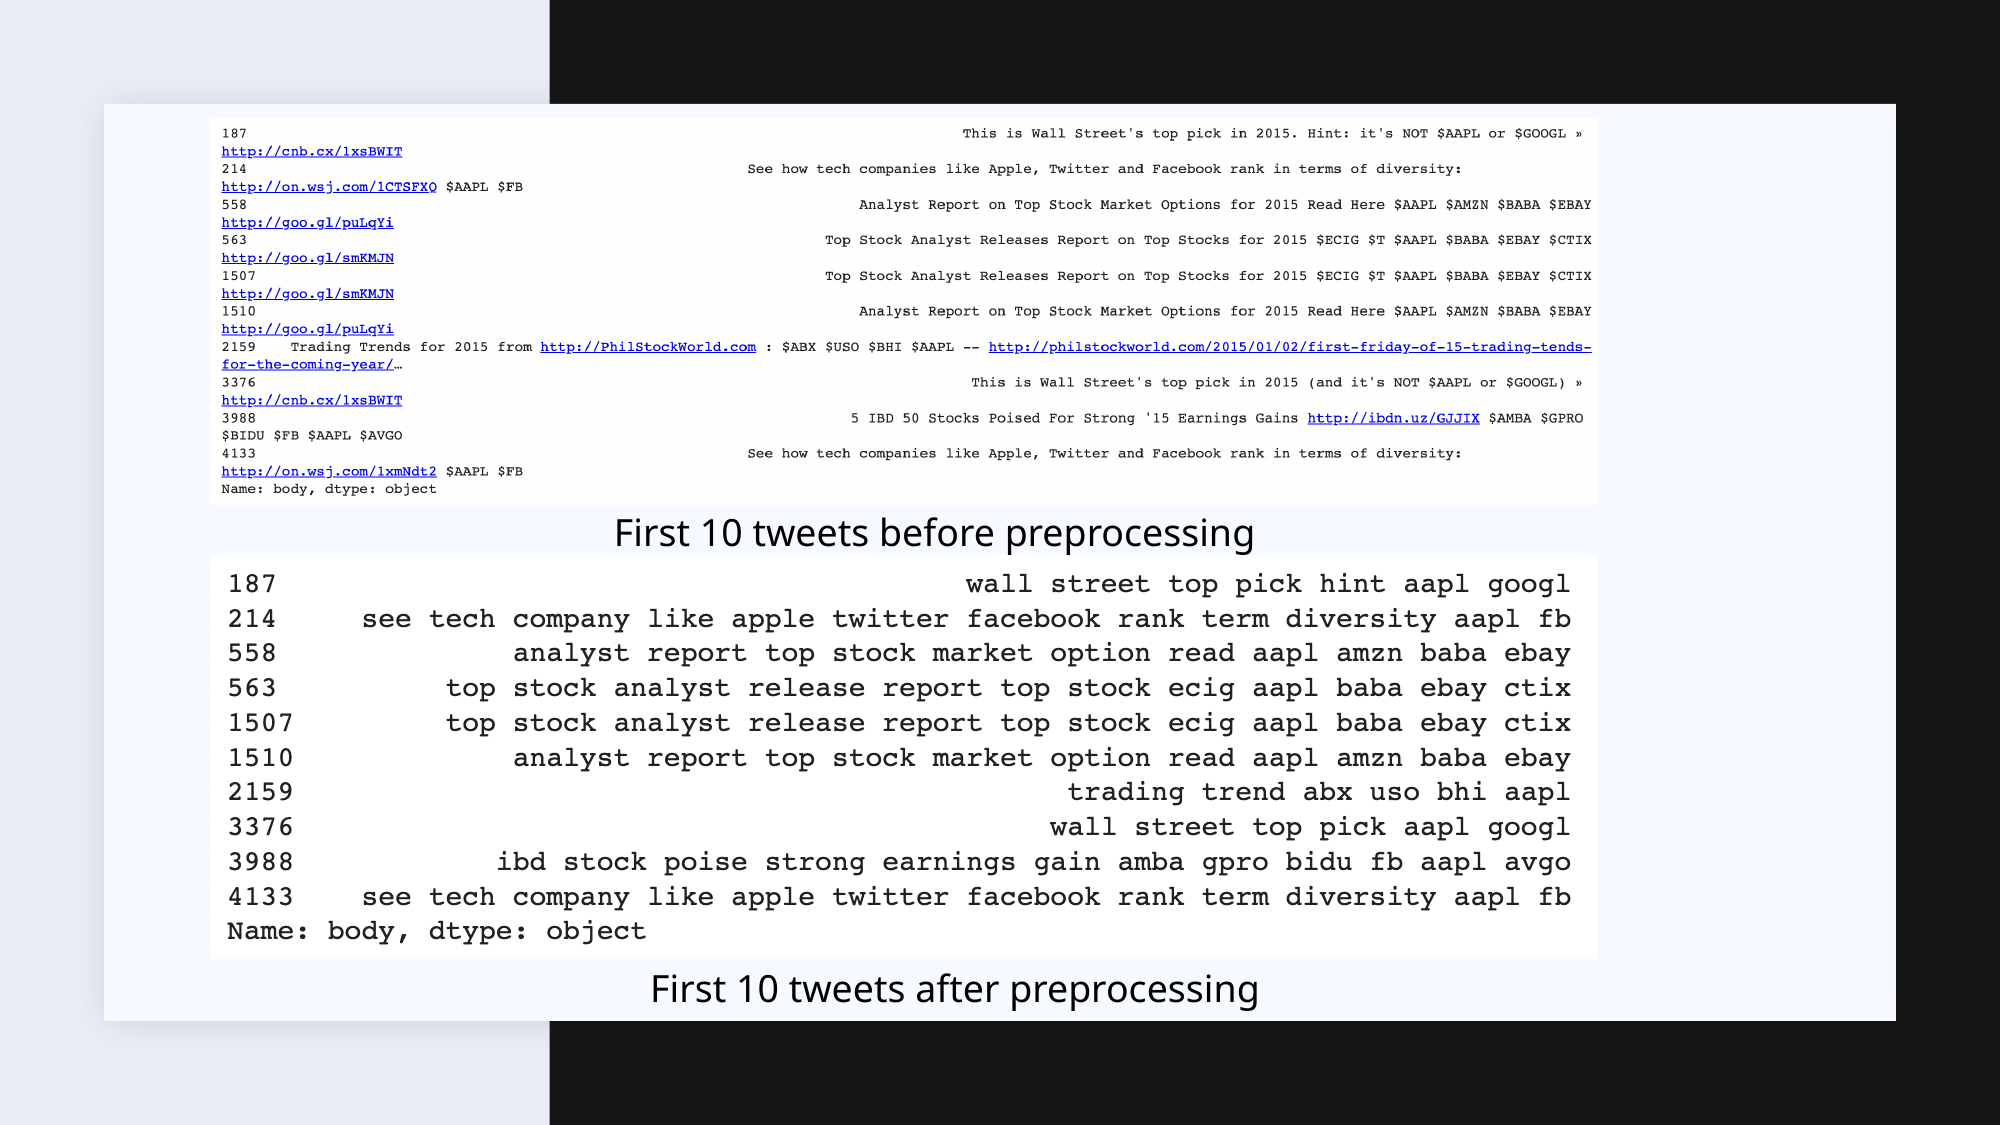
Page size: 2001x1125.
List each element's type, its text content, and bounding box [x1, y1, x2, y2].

text_box First 10 tweets before preprocessing [598, 513, 1402, 552]
picture [211, 555, 1597, 959]
picture [211, 118, 1597, 505]
text_box First 10 tweets after preprocessing [635, 967, 1438, 1018]
